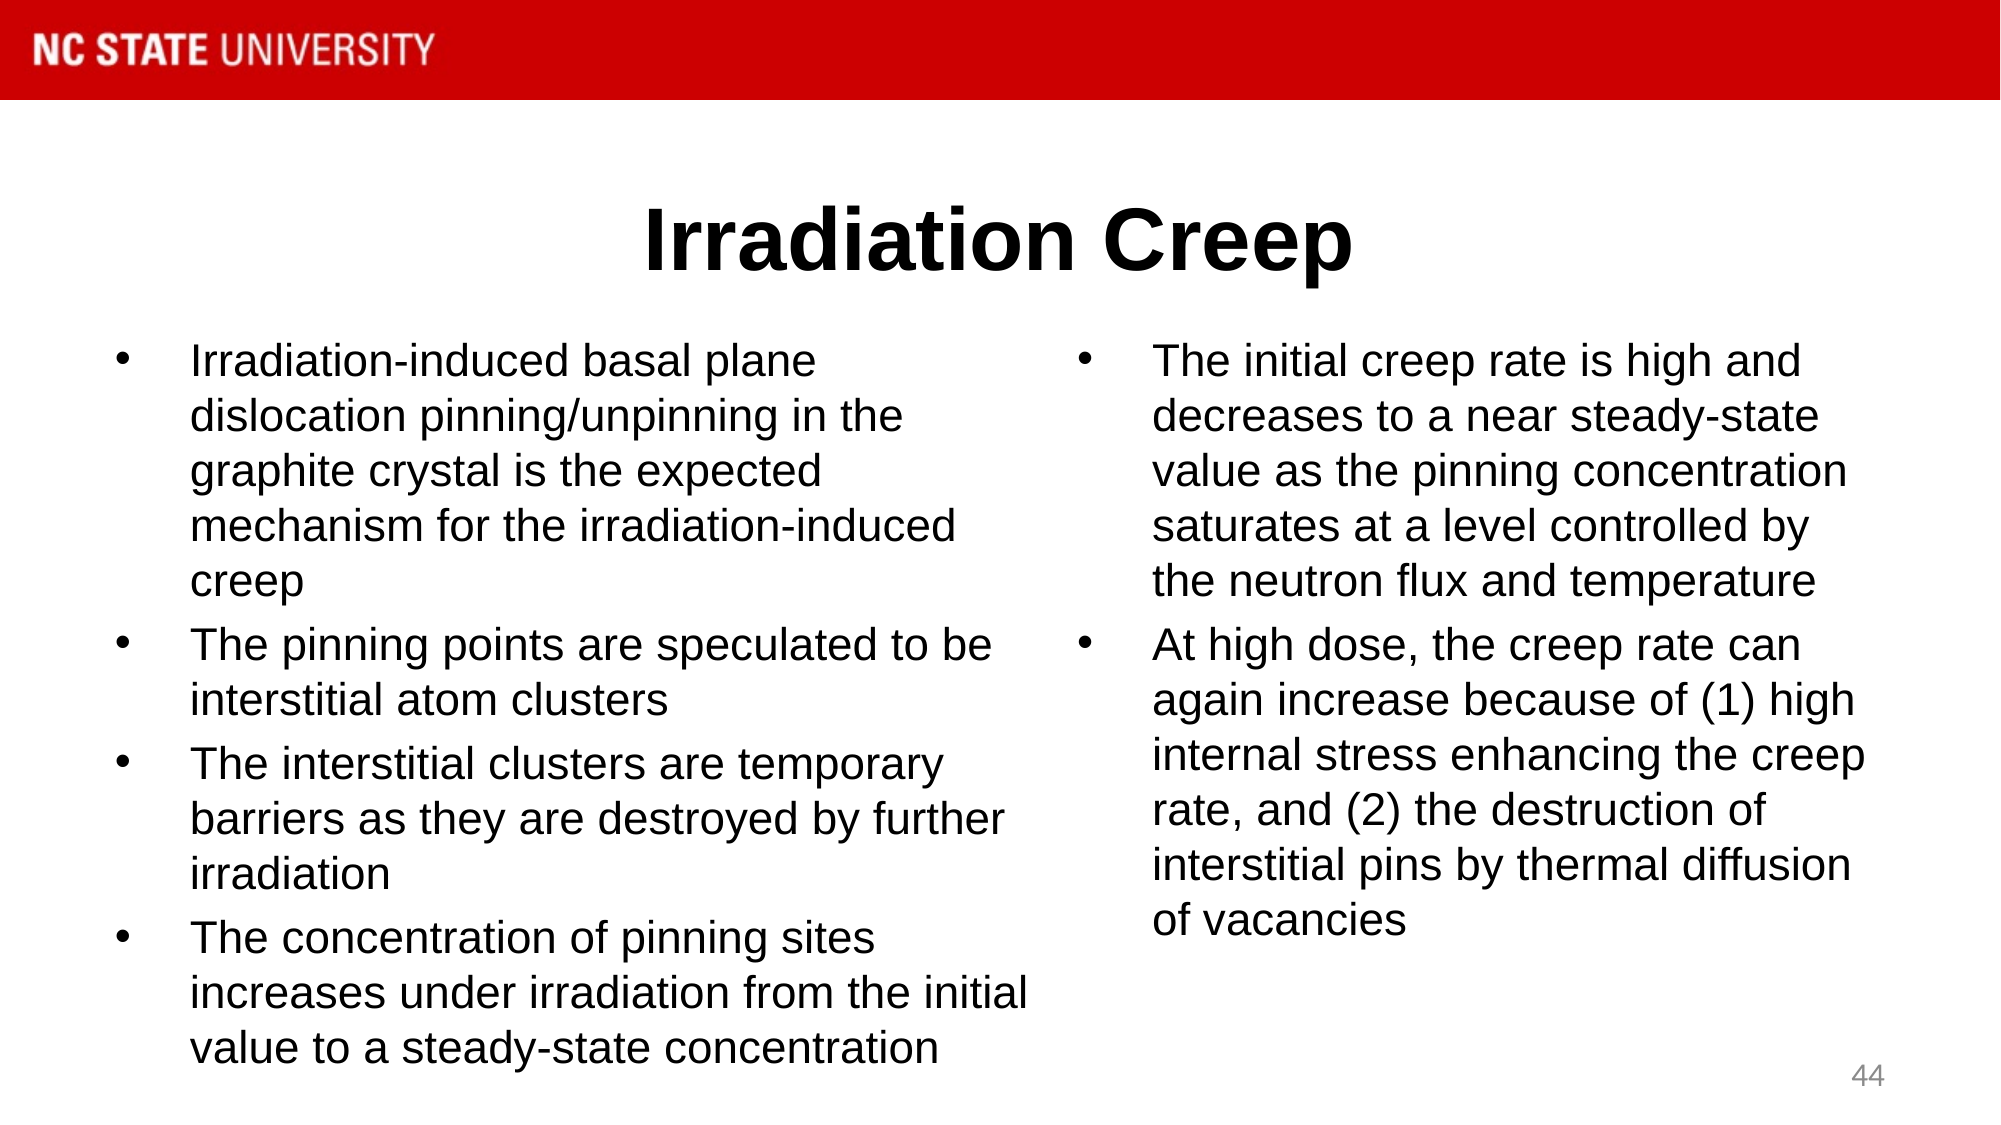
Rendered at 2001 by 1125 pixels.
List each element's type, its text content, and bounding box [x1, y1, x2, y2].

picture [0, 0, 2001, 100]
slide_number 44 [1433, 1042, 1900, 1103]
list Irradiation-induced basal plane dislocation pinning/unpinning in the graphite crystal is the expected mechanism for the irradiation-induced creep The pinning points are speculated to be interstitial atom clusters The interstitial clusters are temporary barriers as they are destroyed by further irradiation The concentration of pinning sites increases under irradiation from the initial value to a steady-state concentration [99, 322, 1062, 1005]
title Irradiation Creep [99, 147, 1900, 322]
list The initial creep rate is high and decreases to a near steady-state value as the pinning concentration saturates at a level controlled by the neutron flux and temperature At high dose, the creep rate can again increase because of (1) high internal stress enhancing the creep rate, and (2) the destruction of interstitial pins by thermal diffusion of vacancies [1062, 322, 1900, 1005]
